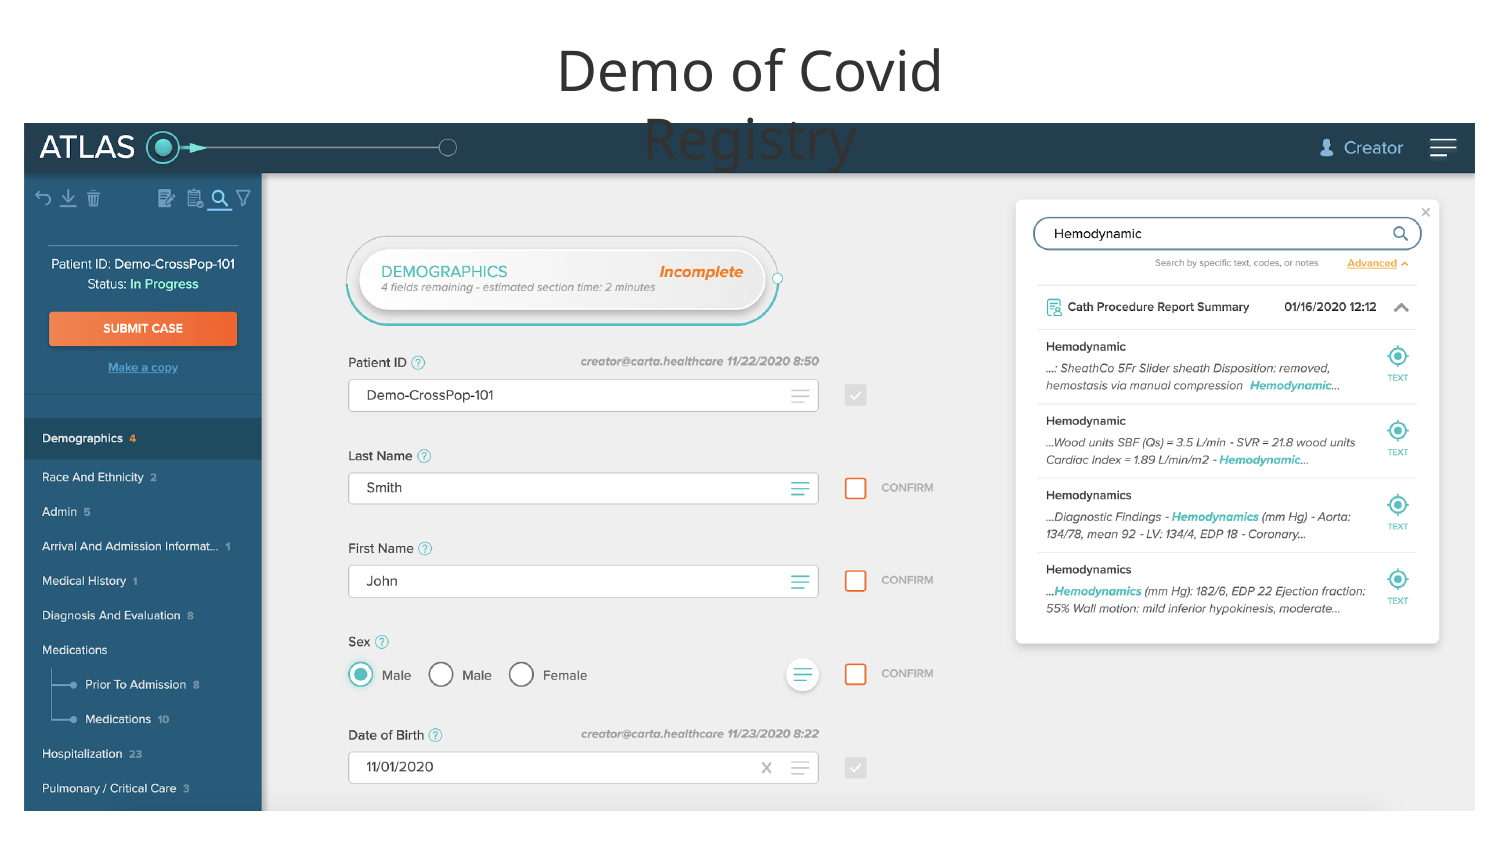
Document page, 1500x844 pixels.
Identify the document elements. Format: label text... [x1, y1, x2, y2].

text_box Demo of Covid Registry [452, 35, 1048, 122]
picture [24, 123, 1476, 812]
